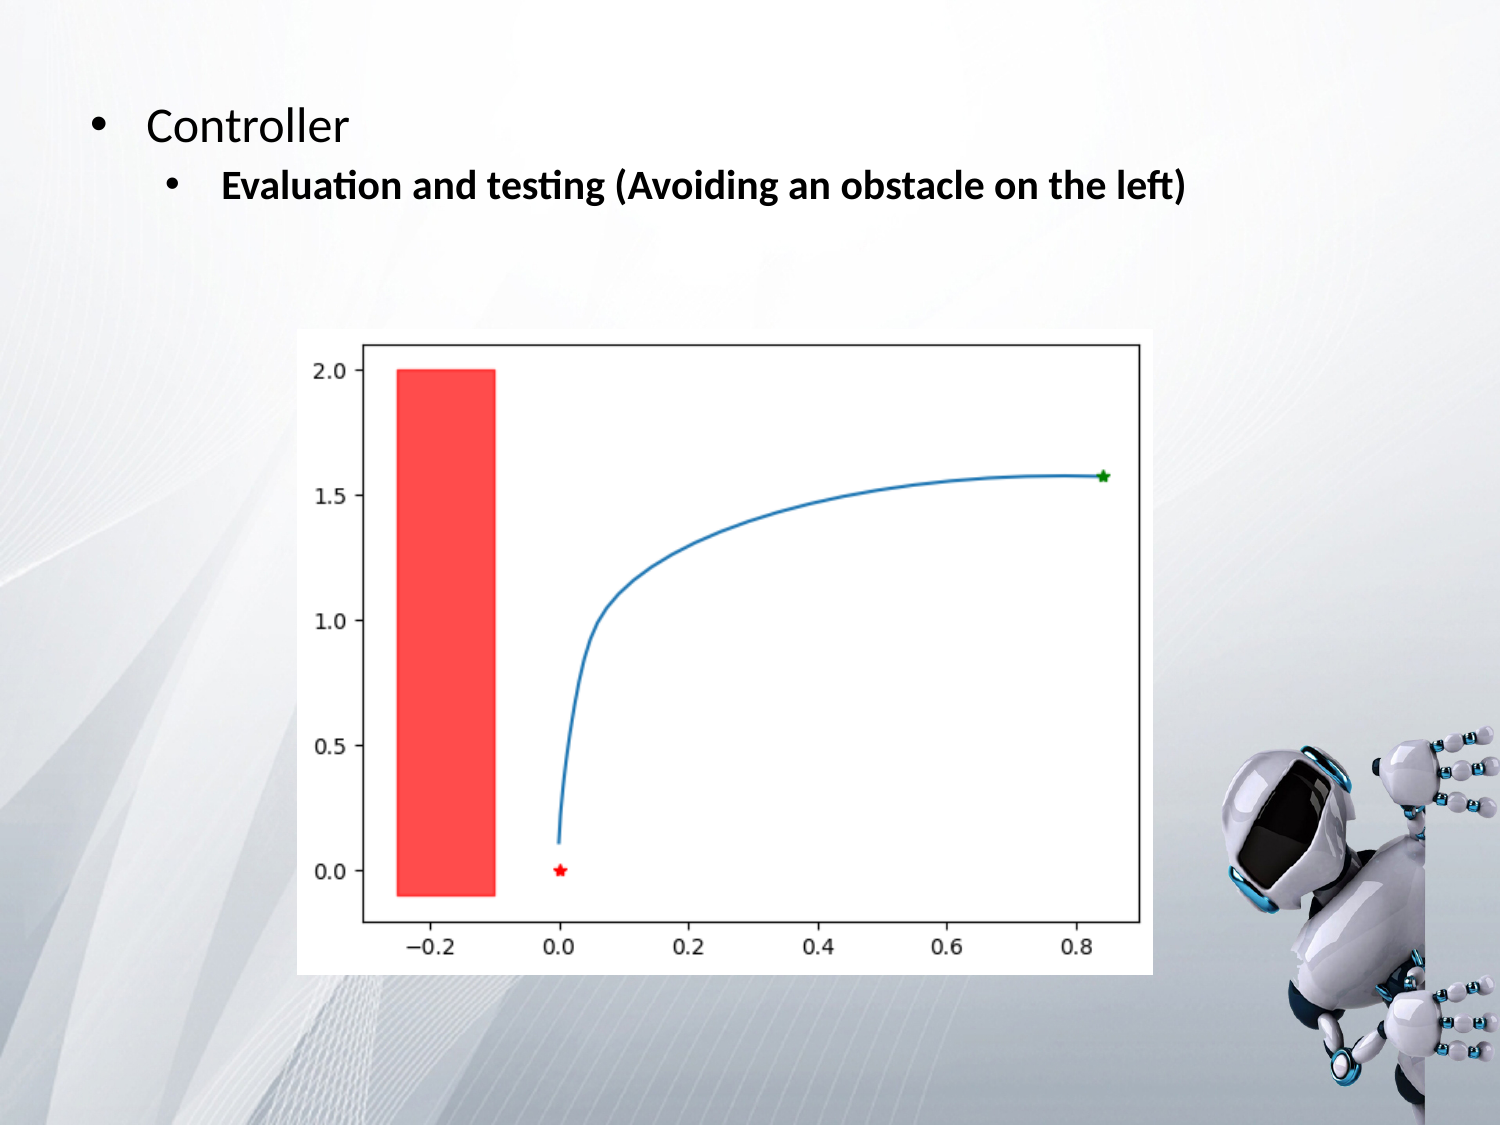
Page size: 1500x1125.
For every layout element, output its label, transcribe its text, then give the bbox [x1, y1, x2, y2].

picture [0, 0, 1500, 1125]
text_box Controller Evaluation and testing (Avoiding an obstacle on the left) [74, 91, 1425, 1066]
